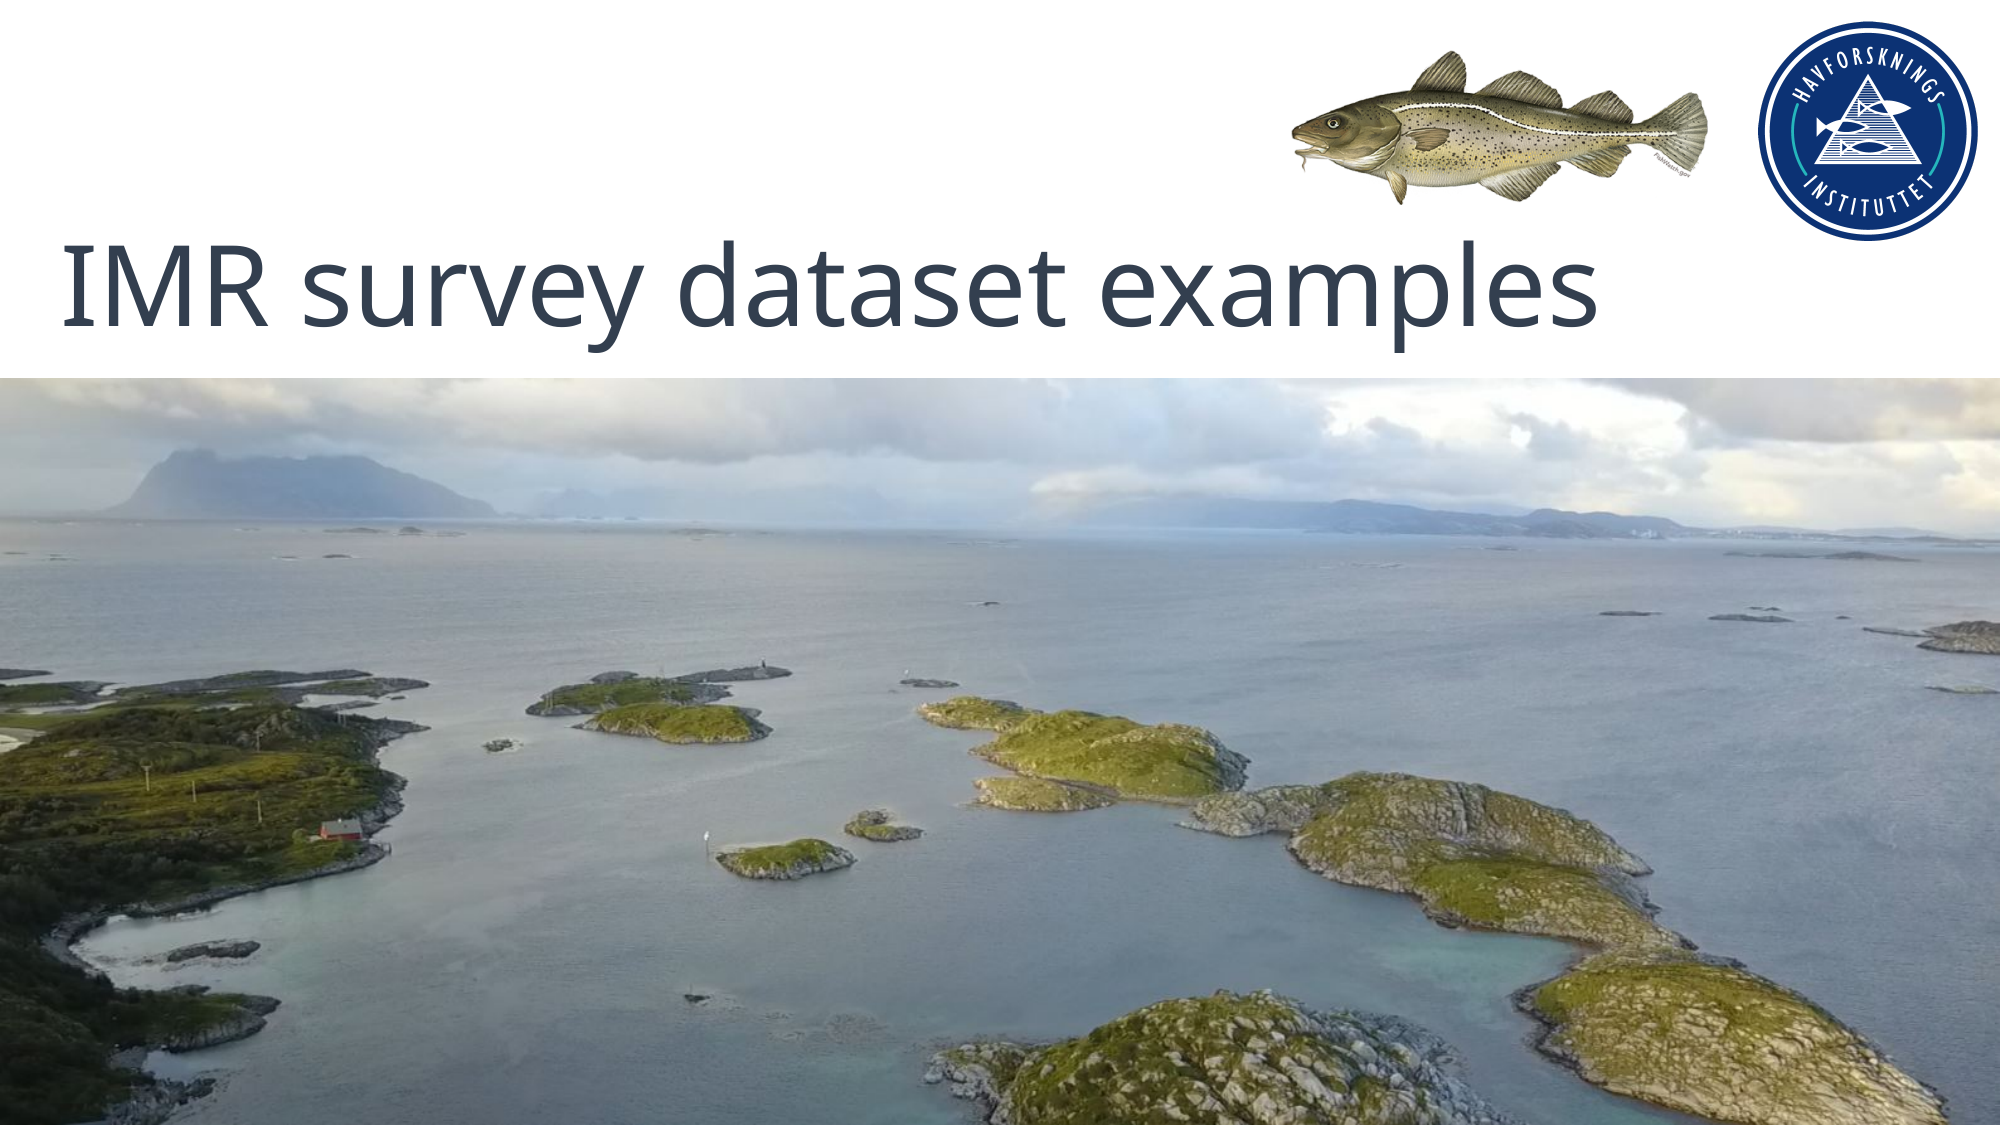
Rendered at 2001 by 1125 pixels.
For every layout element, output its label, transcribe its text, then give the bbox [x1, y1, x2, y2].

picture [1277, 42, 1721, 214]
picture [0, 378, 2000, 1125]
title IMR survey dataset examples [45, 42, 1782, 359]
picture [1758, 21, 1978, 241]
